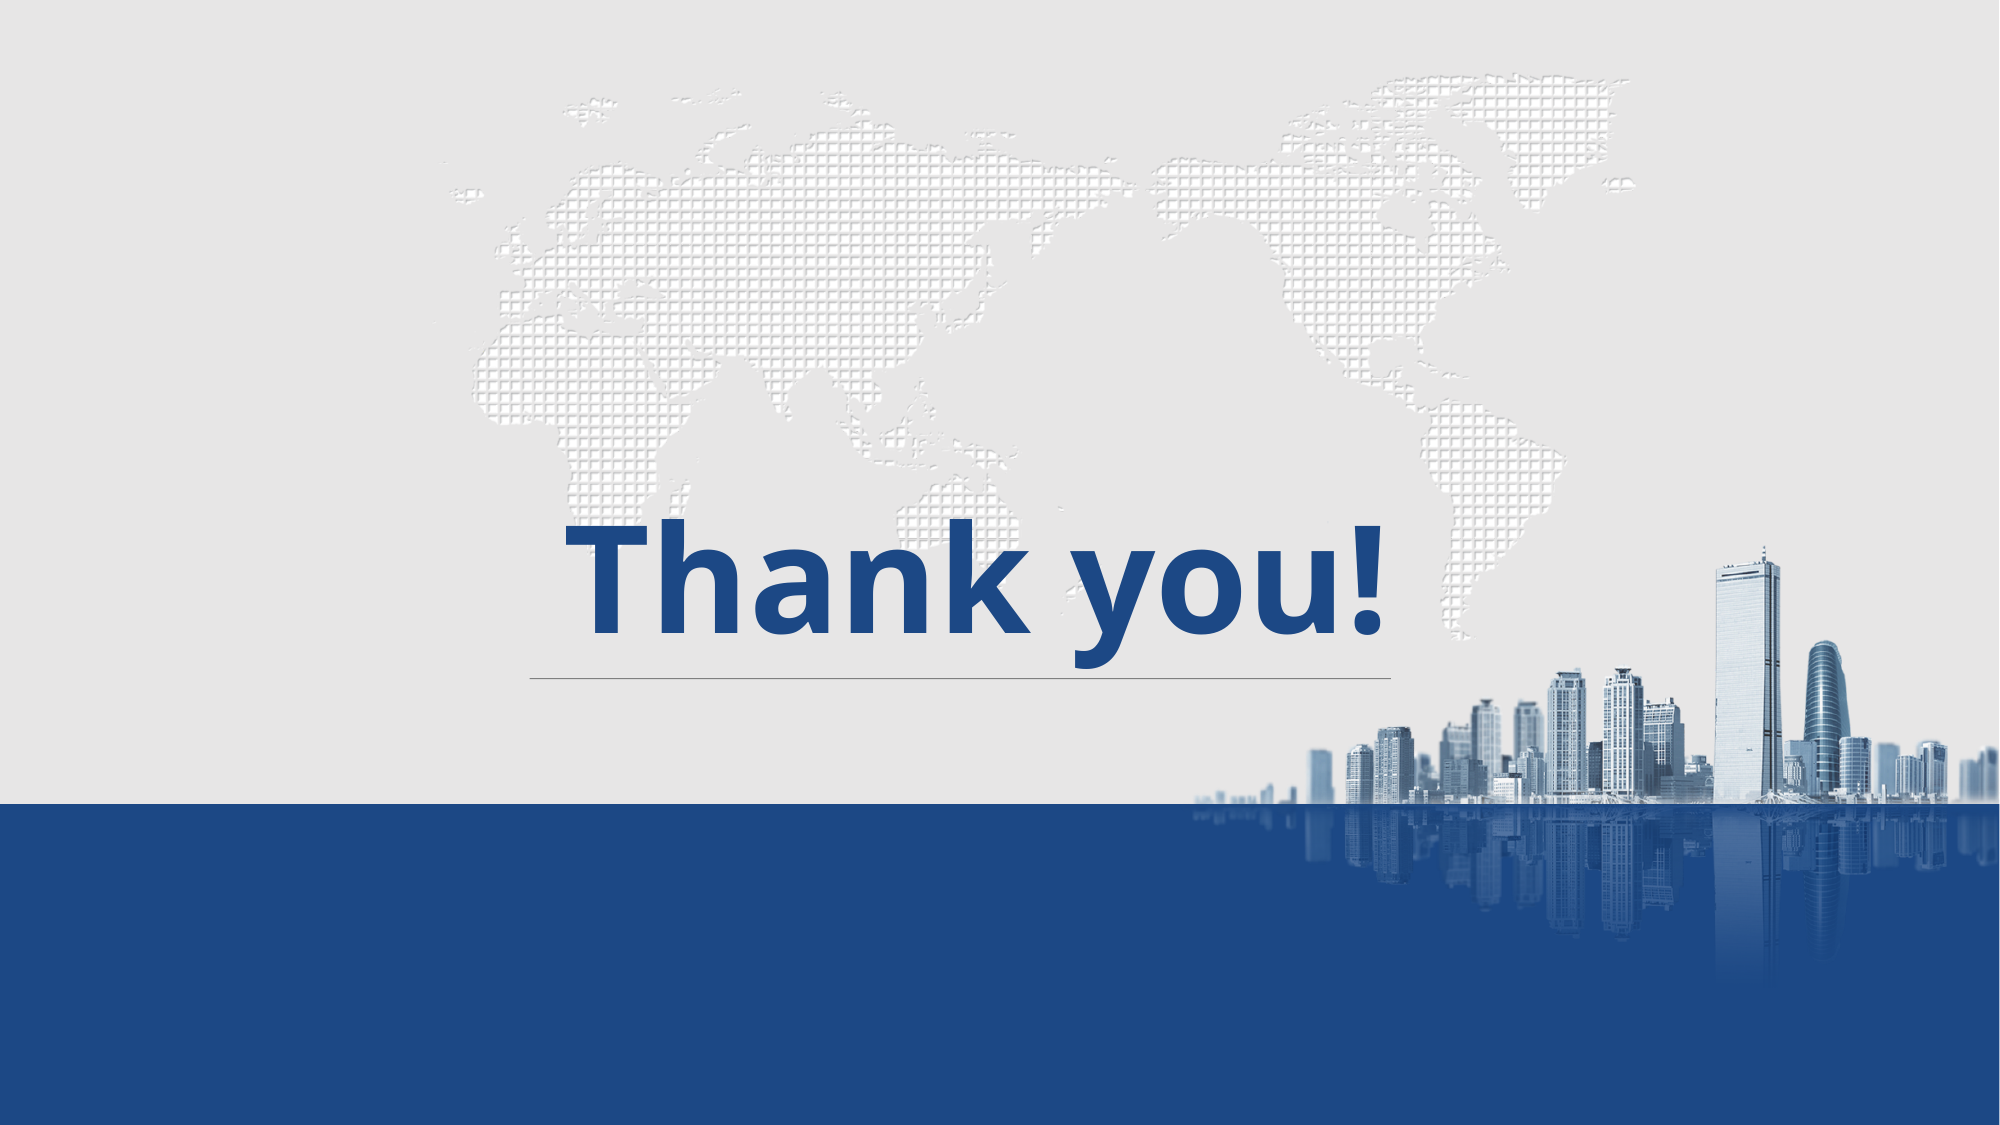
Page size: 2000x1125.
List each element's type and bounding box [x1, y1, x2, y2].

text_box [1115, 521, 2000, 1093]
text_box [0, 804, 2000, 1125]
picture [431, 57, 1659, 673]
